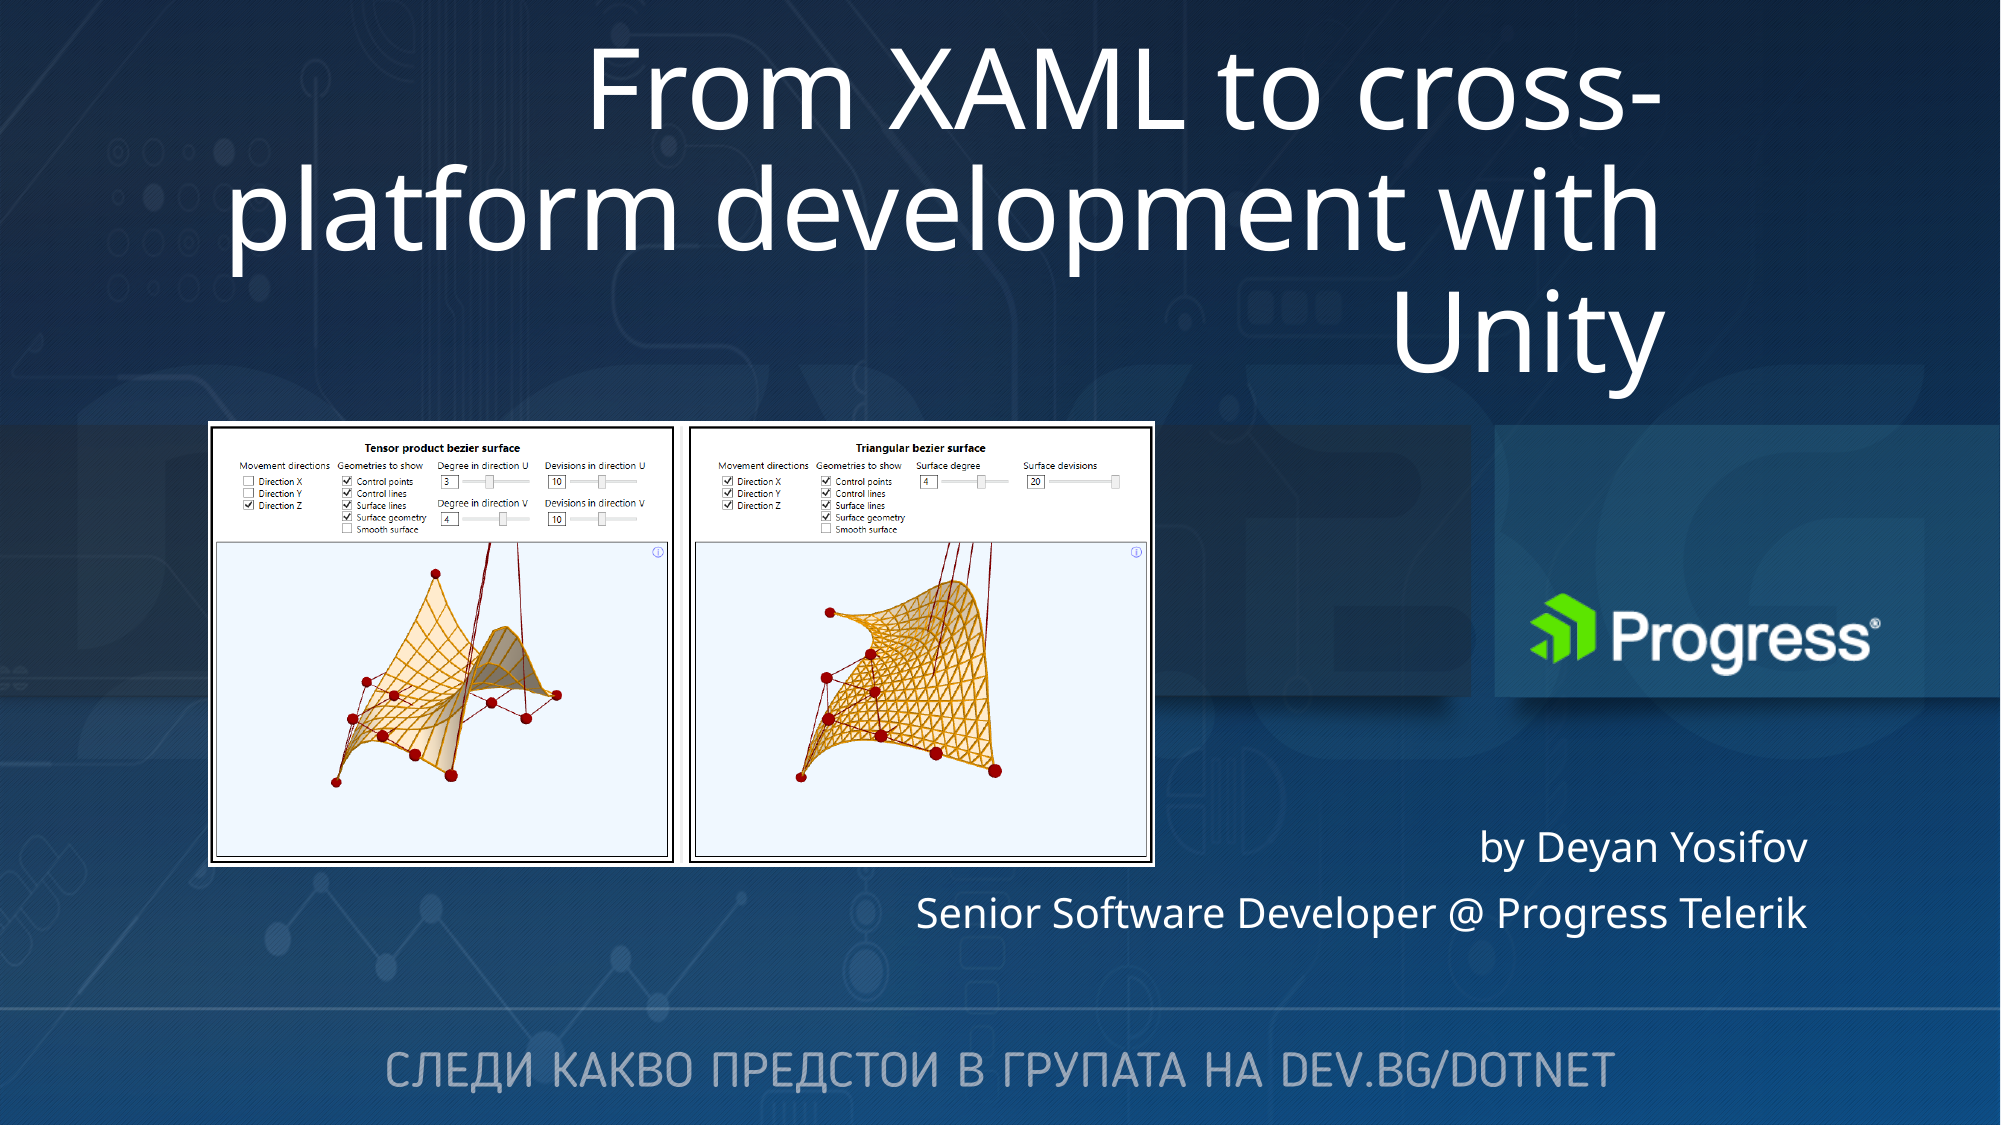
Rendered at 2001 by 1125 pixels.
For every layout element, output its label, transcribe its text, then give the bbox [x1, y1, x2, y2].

subtitle by Deyan Yosifov Senior Software Developer @ Progress Telerik [486, 818, 1823, 1003]
picture [0, 0, 2001, 1125]
title From XAML to cross-platform development with Unity [168, 134, 1681, 405]
